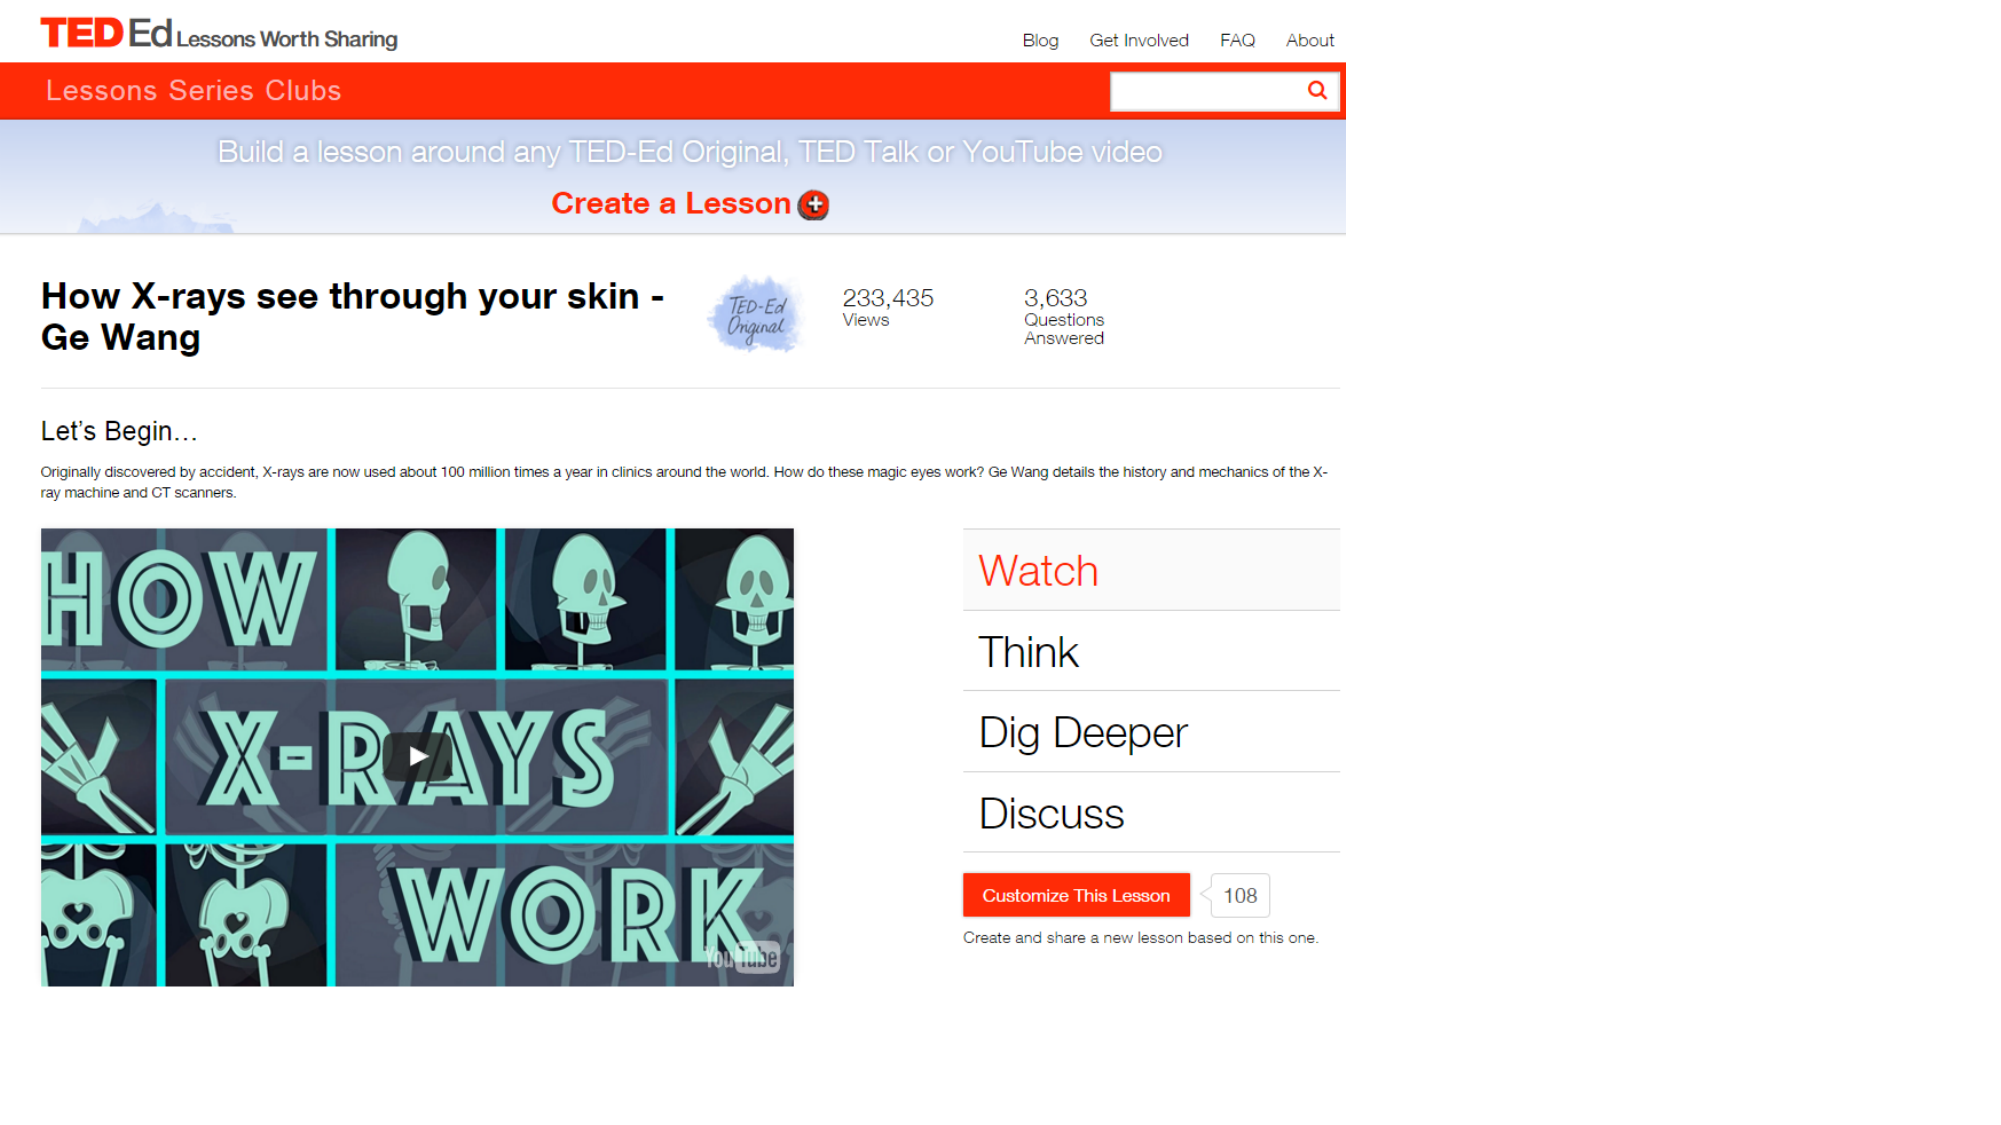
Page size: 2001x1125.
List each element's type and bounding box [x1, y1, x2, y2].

picture [0, 0, 1346, 991]
